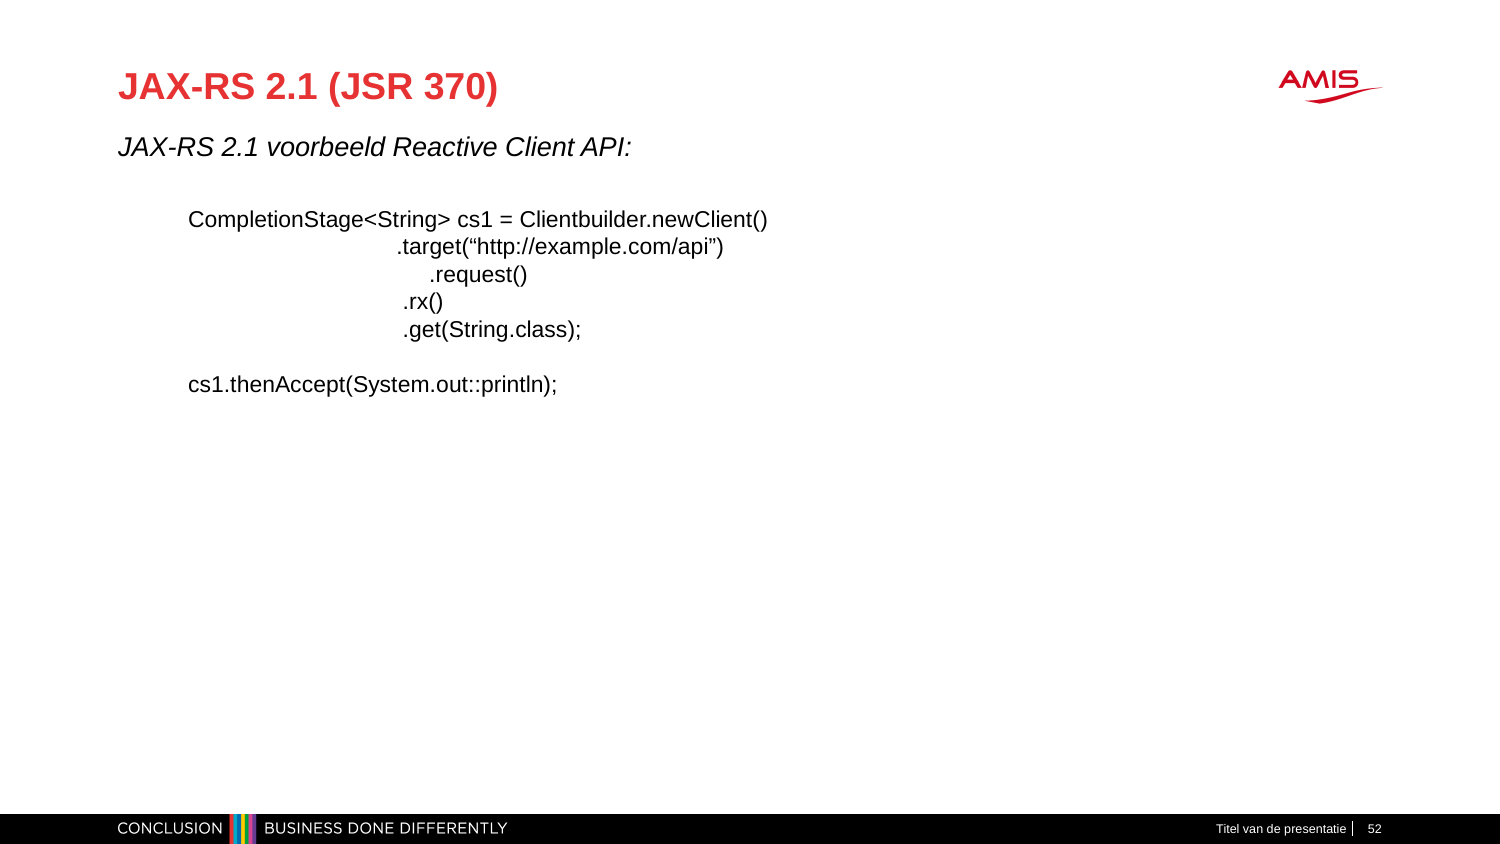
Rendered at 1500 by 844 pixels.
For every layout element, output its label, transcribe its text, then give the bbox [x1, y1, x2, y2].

picture [0, 814, 236, 844]
footer Titel van de presentatie [814, 820, 1347, 839]
title JAX-RS 2.1 (JSR 370) [118, 47, 1205, 130]
text_box JAX-RS 2.1 voorbeeld Reactive Client API: [118, 129, 837, 228]
picture [239, 814, 1500, 844]
text_box CompletionStage<String> cs1 = Clientbuilder.newClient() .target(“http://example.com/api”) .request() .rx() .get(String.class); cs1.thenAccept(System.out::println); [188, 204, 1095, 462]
picture [1205, 58, 1388, 106]
slide_number 52 [1358, 820, 1382, 839]
